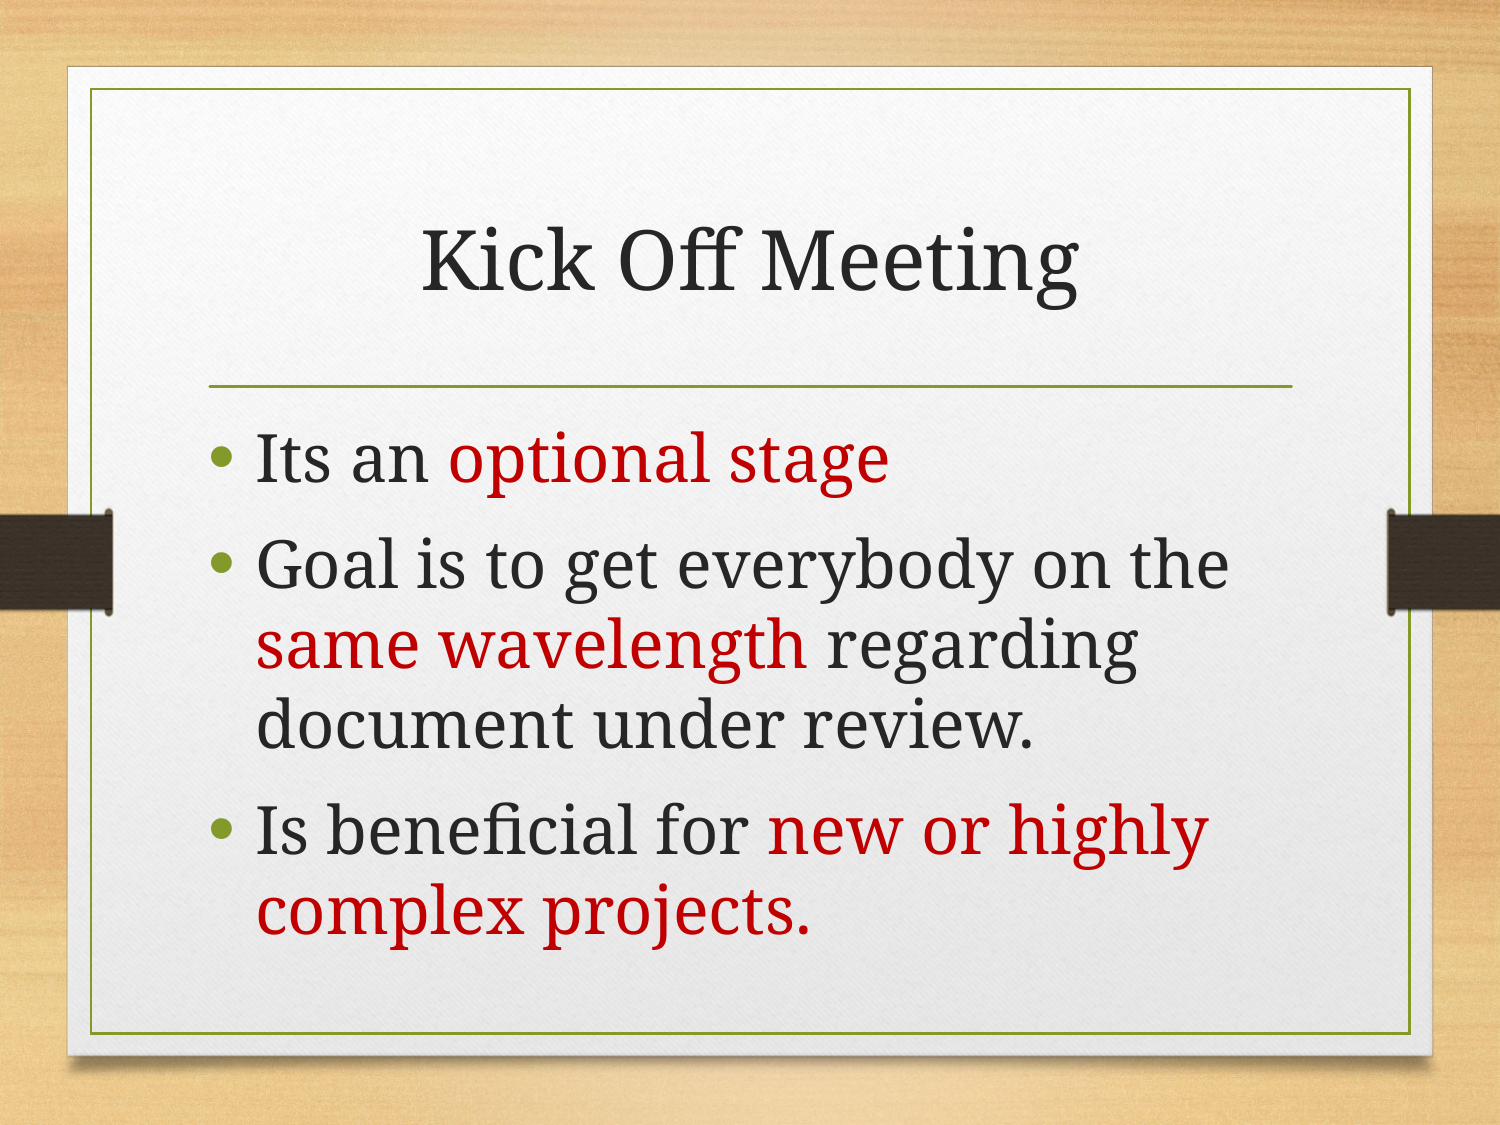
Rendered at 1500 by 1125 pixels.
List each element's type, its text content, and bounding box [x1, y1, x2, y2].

picture [0, 0, 1500, 1125]
title Kick Off Meeting [193, 150, 1309, 365]
list Its an optional stage Goal is to get everybody on the same wavelength regarding document under review. Is beneficial for new or highly complex projects. [193, 408, 1309, 974]
